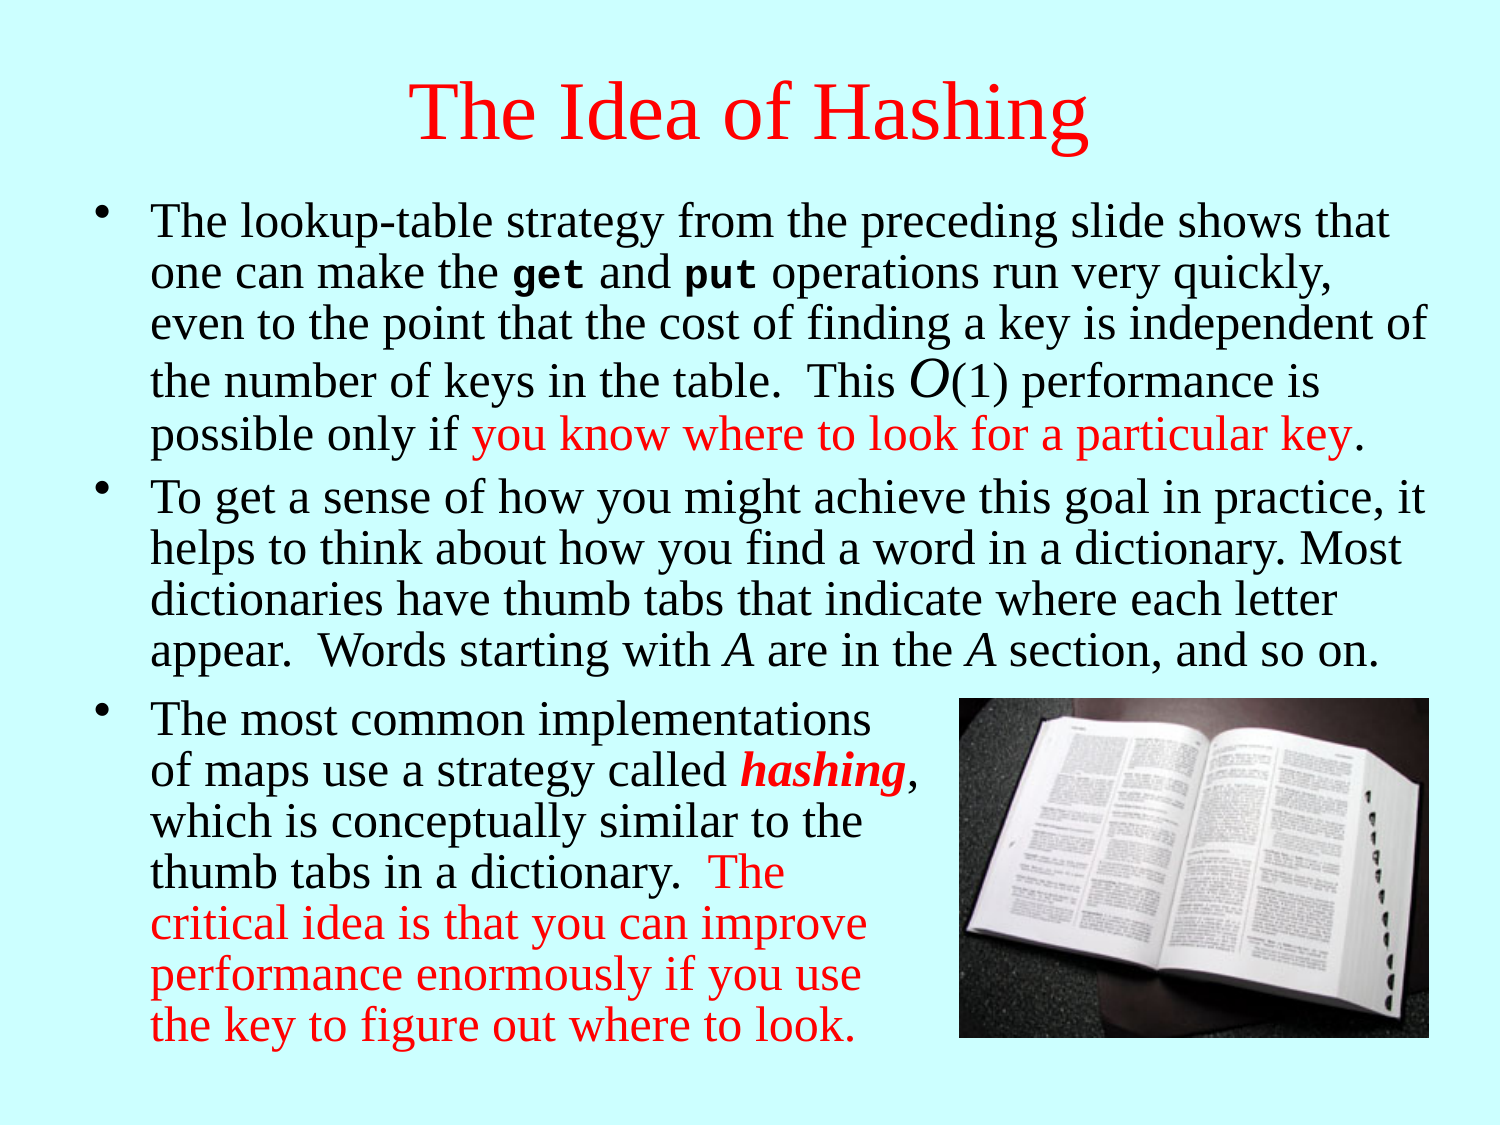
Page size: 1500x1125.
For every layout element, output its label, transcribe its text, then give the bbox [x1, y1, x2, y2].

text_box The most common implementations of maps use a strategy called hashing, which is conceptually similar to the thumb tabs in a dictionary. The critical idea is that you can improve performance enormously if you use the key to figure out where to look. [79, 687, 938, 1075]
title The Idea of Hashing [0, 12, 1500, 201]
picture [959, 698, 1429, 1038]
text_box The lookup-table strategy from the preceding slide shows that one can make the get and put operations run very quickly, even to the point that the cost of finding a key is independent of the number of keys in the table. This O(1) performance is possible only if you know where to look for a particular key. To get a sense of how you might achieve this goal in practice, it helps to think about how you find a word in a dictionary. Most dictionaries have thumb tabs that indicate where each letter appear. Words starting with A are in the A section, and so on. [79, 189, 1450, 688]
